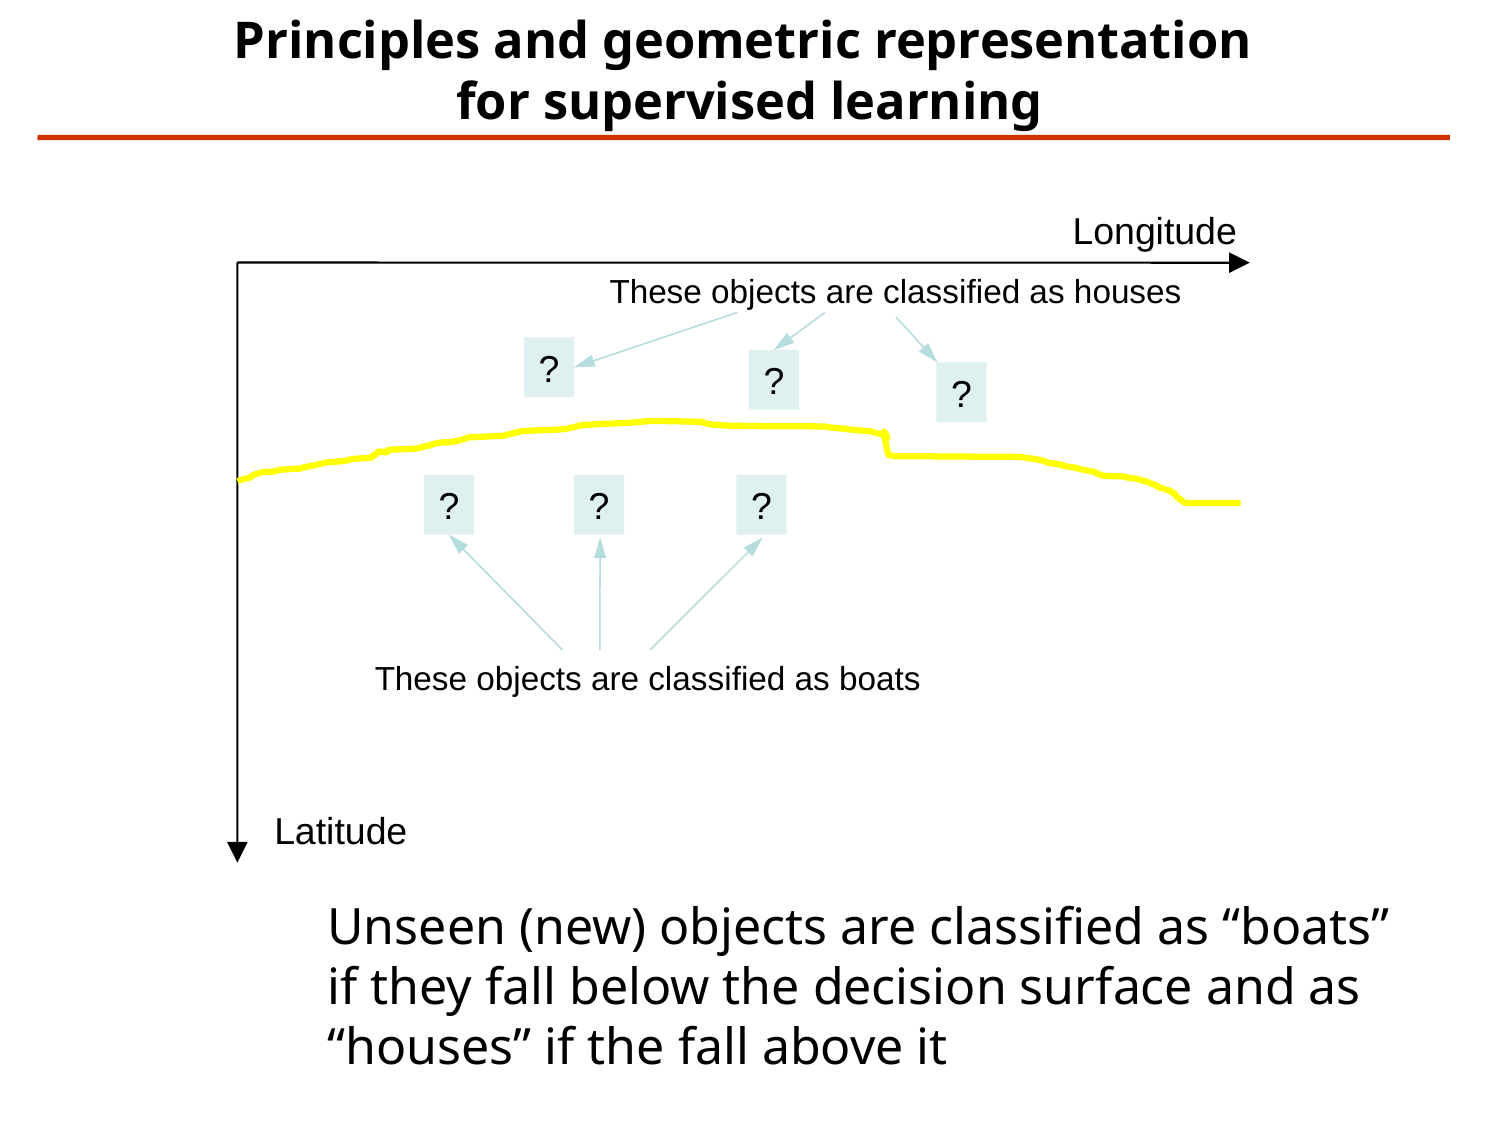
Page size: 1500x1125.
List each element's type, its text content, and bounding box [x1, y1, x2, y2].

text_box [773, 312, 826, 351]
text_box Latitude [259, 799, 423, 860]
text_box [649, 537, 763, 651]
text_box ? [748, 349, 800, 410]
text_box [448, 535, 564, 650]
text_box Unseen (new) objects are classified as “boats” if they fall below the decision surface and as “houses” if the fall above it [312, 887, 1413, 1083]
text_box ? [423, 474, 475, 535]
text_box These objects are classified as boats [360, 649, 937, 705]
text_box Longitude [1057, 199, 1252, 260]
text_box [572, 312, 738, 368]
text_box Principles and geometric representation for supervised learning [0, 0, 1500, 138]
text_box These objects are classified as houses [594, 272, 1198, 318]
text_box ? [523, 337, 575, 398]
text_box ? [736, 474, 787, 535]
text_box ? [936, 362, 987, 423]
text_box [237, 420, 1241, 504]
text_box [894, 319, 940, 362]
text_box ? [573, 474, 625, 535]
